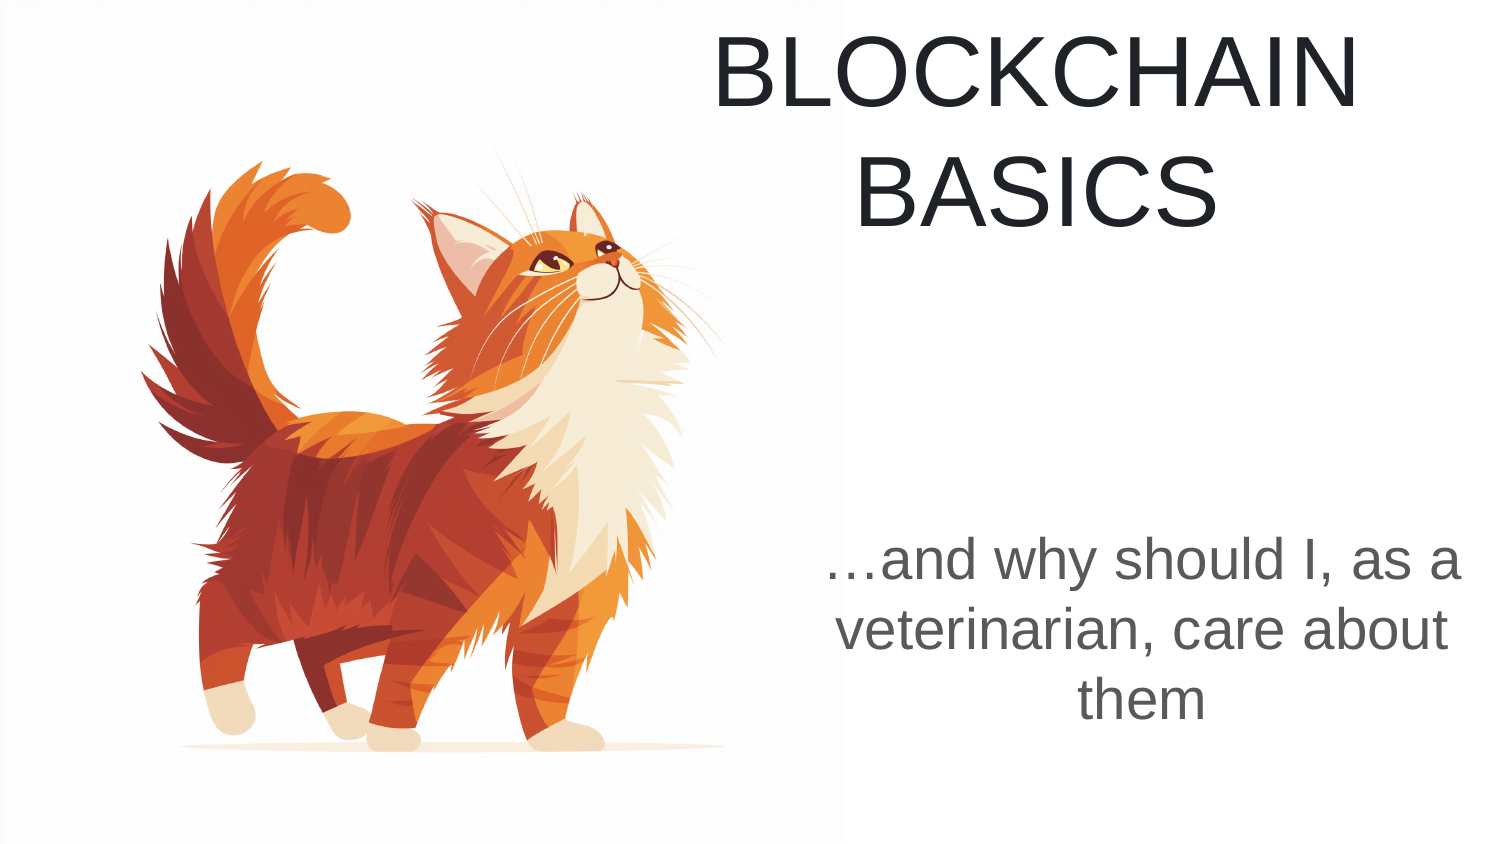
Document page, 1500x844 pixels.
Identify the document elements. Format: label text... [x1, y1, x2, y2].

subtitle …and why should I, as a veterinarian, care about them [848, 506, 1492, 844]
picture [0, 0, 844, 844]
title BLOCKCHAIN BASICS [845, 0, 1500, 261]
